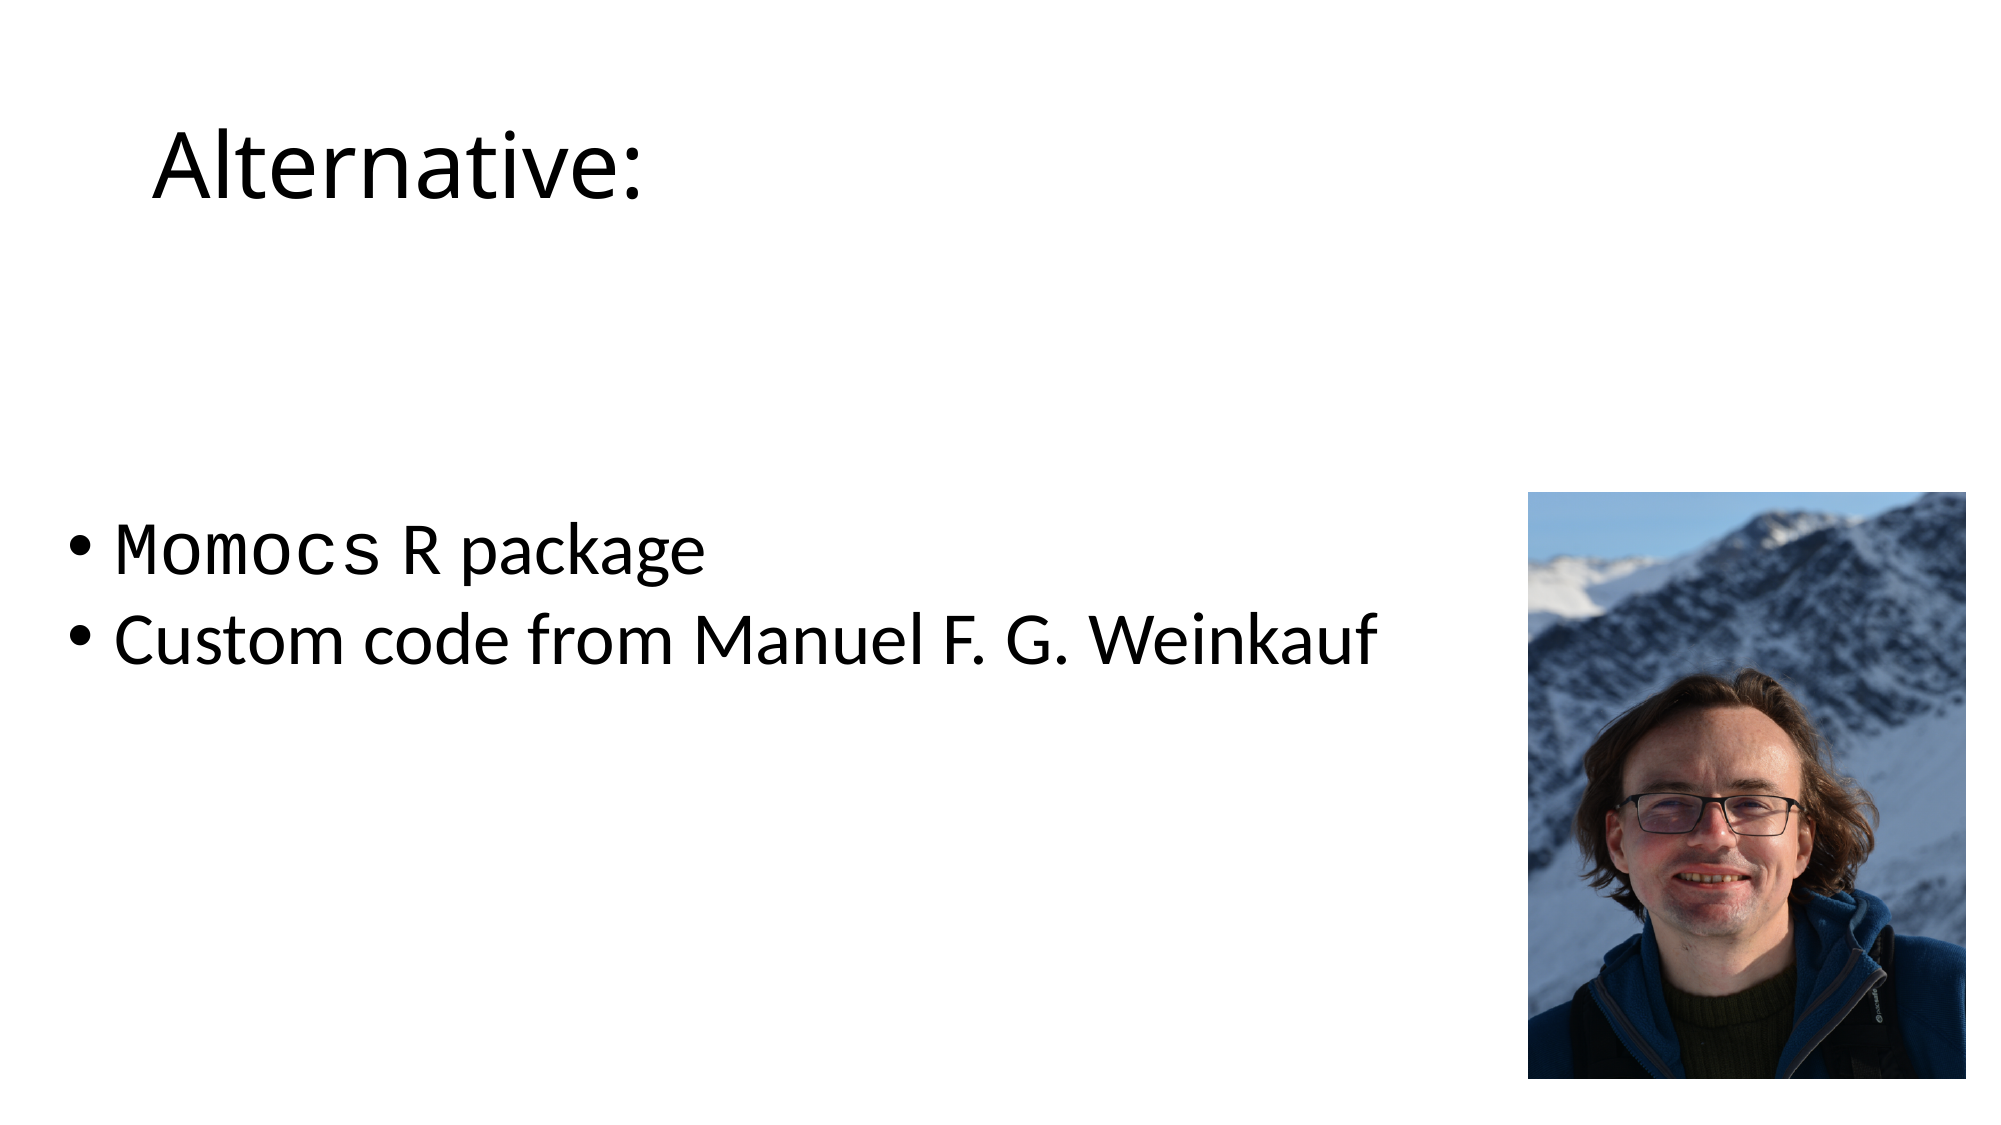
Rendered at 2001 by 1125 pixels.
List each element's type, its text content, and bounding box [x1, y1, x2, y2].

text_box Momocs R package Custom code from Manuel F. G. Weinkauf [53, 492, 1528, 688]
picture [1528, 492, 1966, 1079]
title Alternative: [137, 59, 1863, 278]
